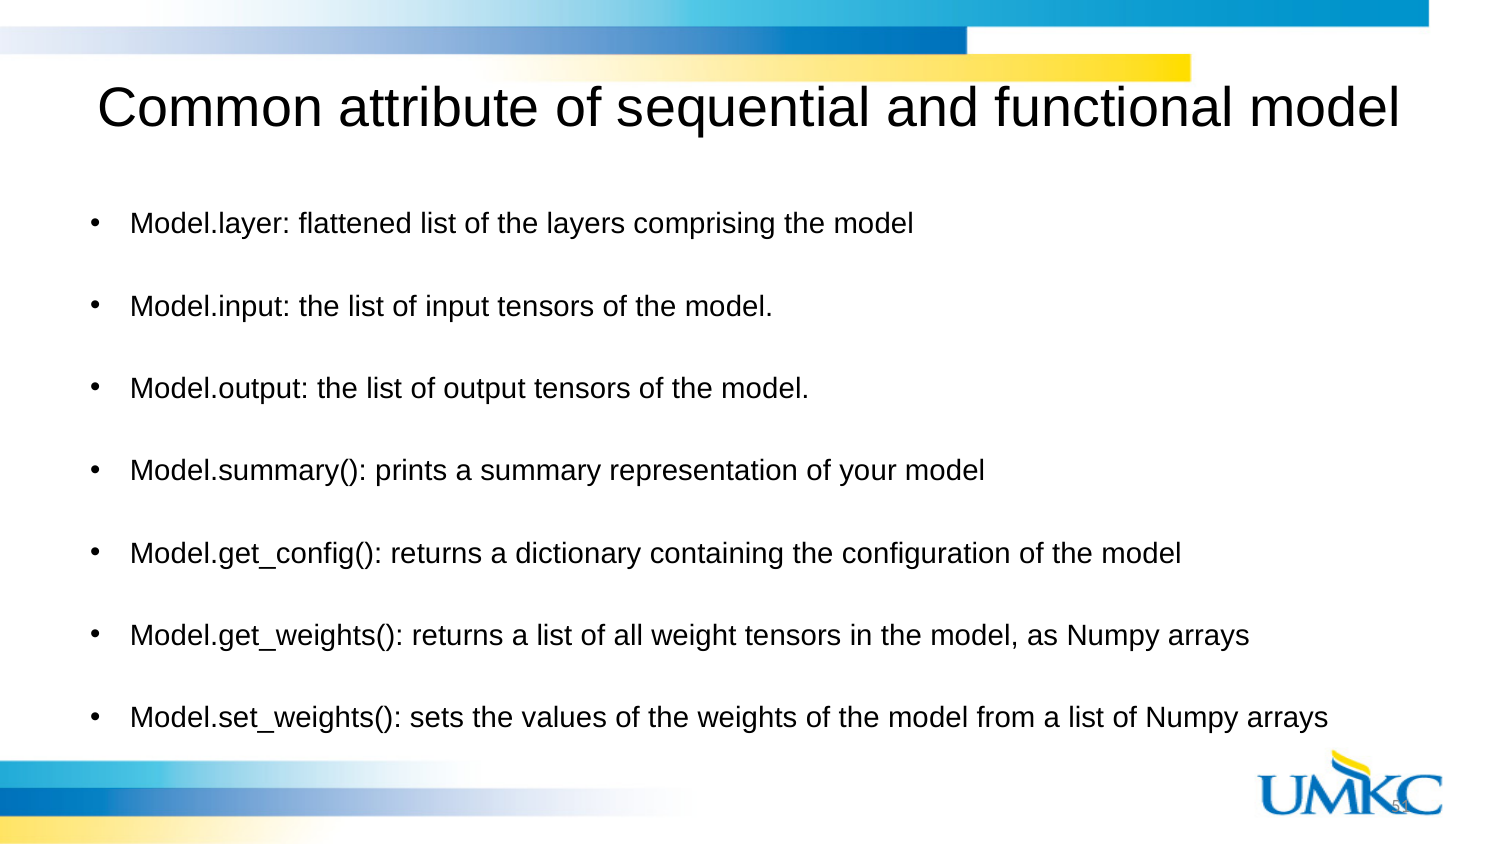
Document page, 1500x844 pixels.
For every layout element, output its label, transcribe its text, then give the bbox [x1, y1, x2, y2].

title Common attribute of sequential and functional model [75, 33, 1425, 175]
picture [0, 0, 1500, 844]
list Model.layer: flattened list of the layers comprising the model Model.input: the list of input tensors of the model. Model.output: the list of output tensors of the model. Model.summary(): prints a summary representation of your model Model.get_config(): returns a dictionary containing the configuration of the model Model.get_weights(): returns a list of all weight tensors in the model, as Numpy arrays Model.set_weights(): sets the values of the weights of the model from a list of Numpy arrays [75, 196, 1425, 754]
slide_number 51 [1074, 782, 1425, 827]
